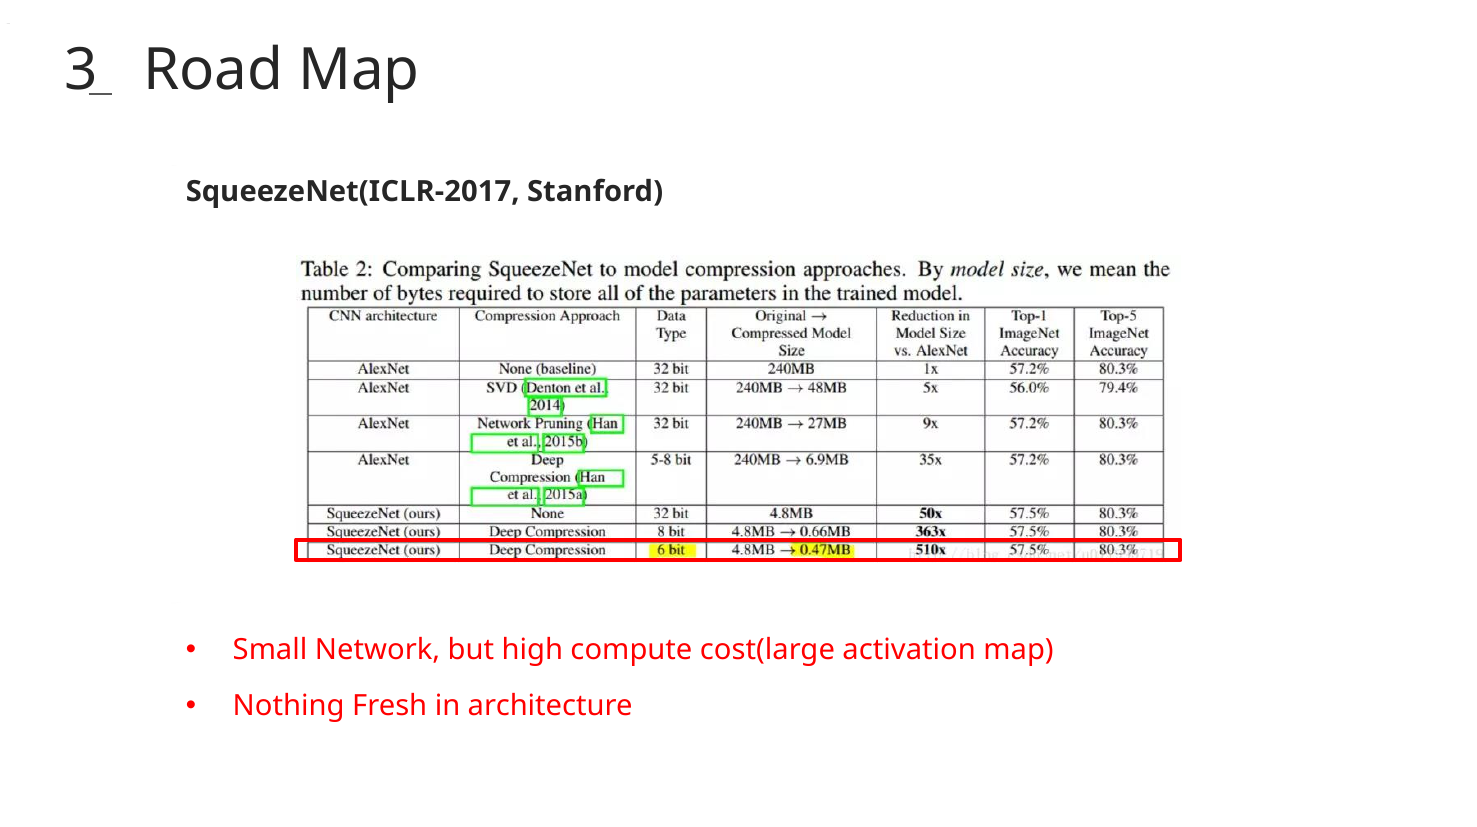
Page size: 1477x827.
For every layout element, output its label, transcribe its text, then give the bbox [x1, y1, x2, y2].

text_box 3 Road Map [5, 23, 479, 109]
picture [295, 255, 1181, 563]
text_box SqueezeNet(ICLR-2017, Stanford) [171, 165, 1211, 215]
text_box Small Network, but high compute cost(large activation map) Nothing Fresh in architecture [171, 602, 1412, 729]
